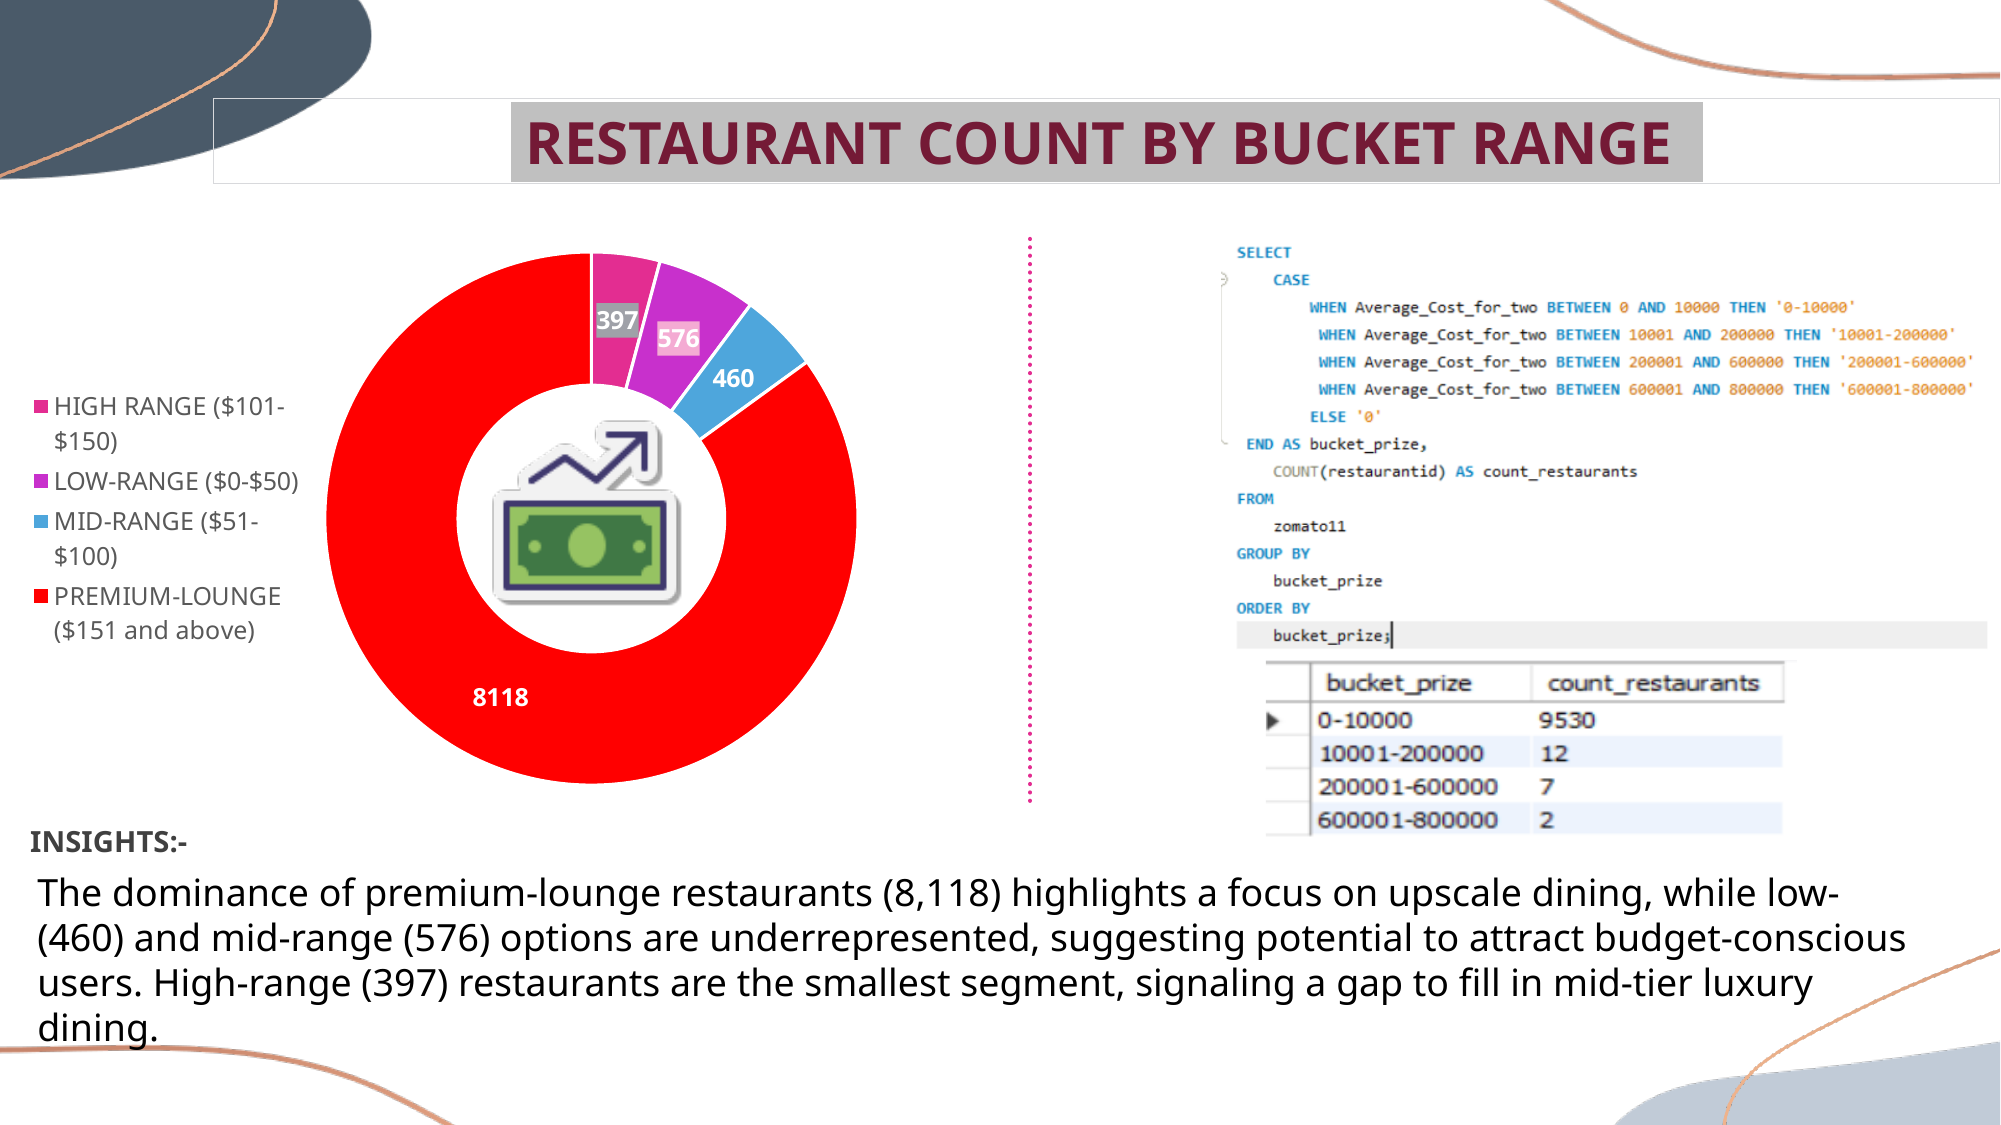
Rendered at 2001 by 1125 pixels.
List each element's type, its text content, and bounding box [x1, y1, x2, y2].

picture [1265, 660, 1797, 845]
picture [1603, 918, 2001, 1125]
picture [0, 0, 372, 207]
picture [1522, 0, 2001, 107]
picture [481, 407, 690, 616]
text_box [12, 816, 1945, 1059]
text_box RESTAURANT COUNT BY BUCKET RANGE [213, 98, 2000, 184]
picture [1220, 238, 1988, 659]
picture [0, 1018, 478, 1125]
chart [12, 220, 876, 817]
